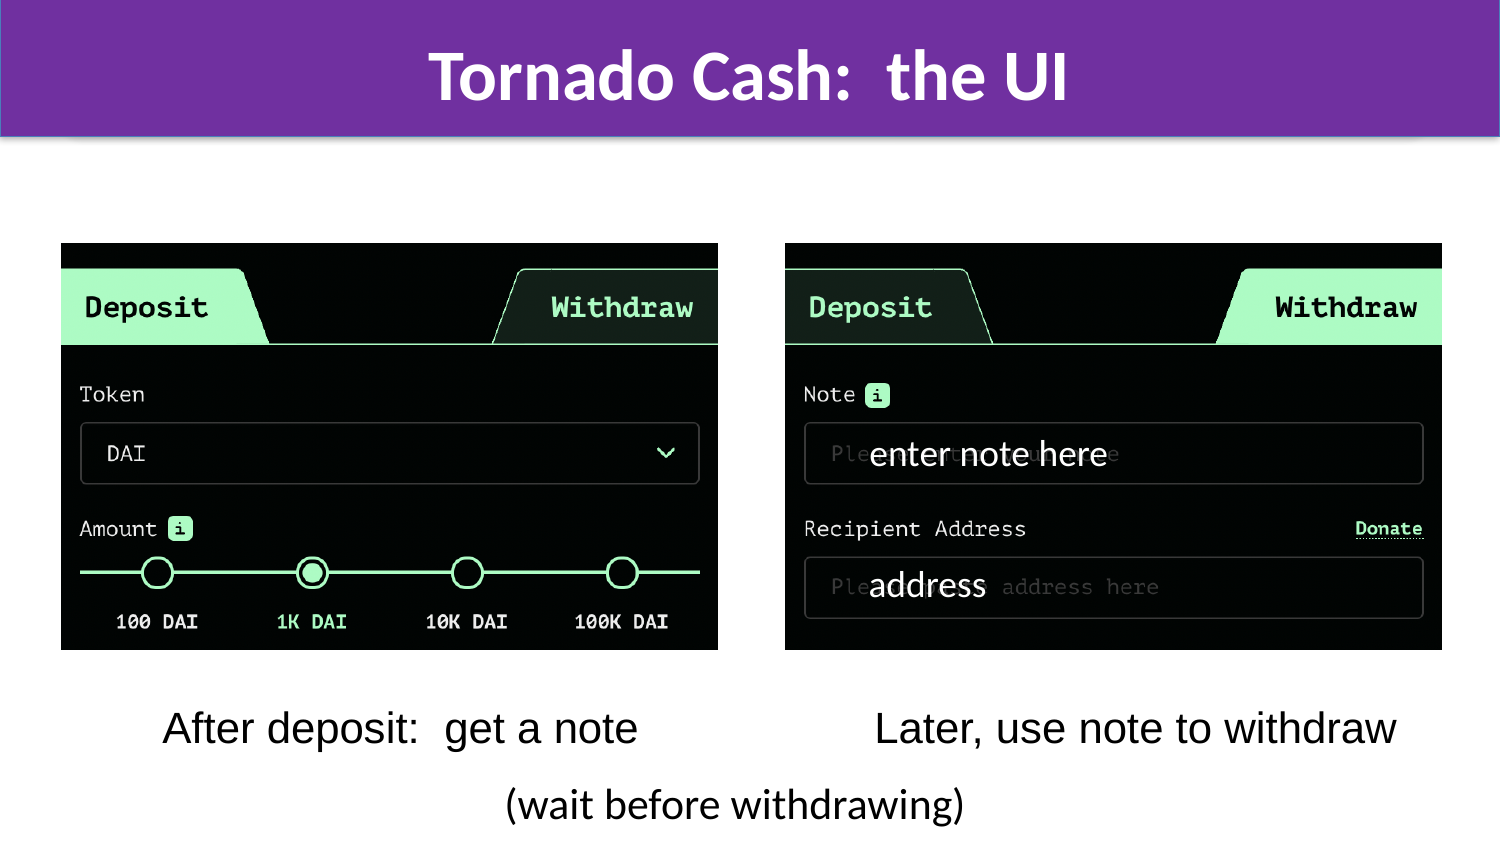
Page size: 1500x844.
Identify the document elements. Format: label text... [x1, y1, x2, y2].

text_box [785, 243, 1443, 761]
picture [61, 243, 719, 651]
text_box After deposit: get a note [147, 691, 655, 760]
text_box (wait before withdrawing) [489, 768, 981, 836]
title Tornado Cash: the UI [75, 20, 1425, 123]
